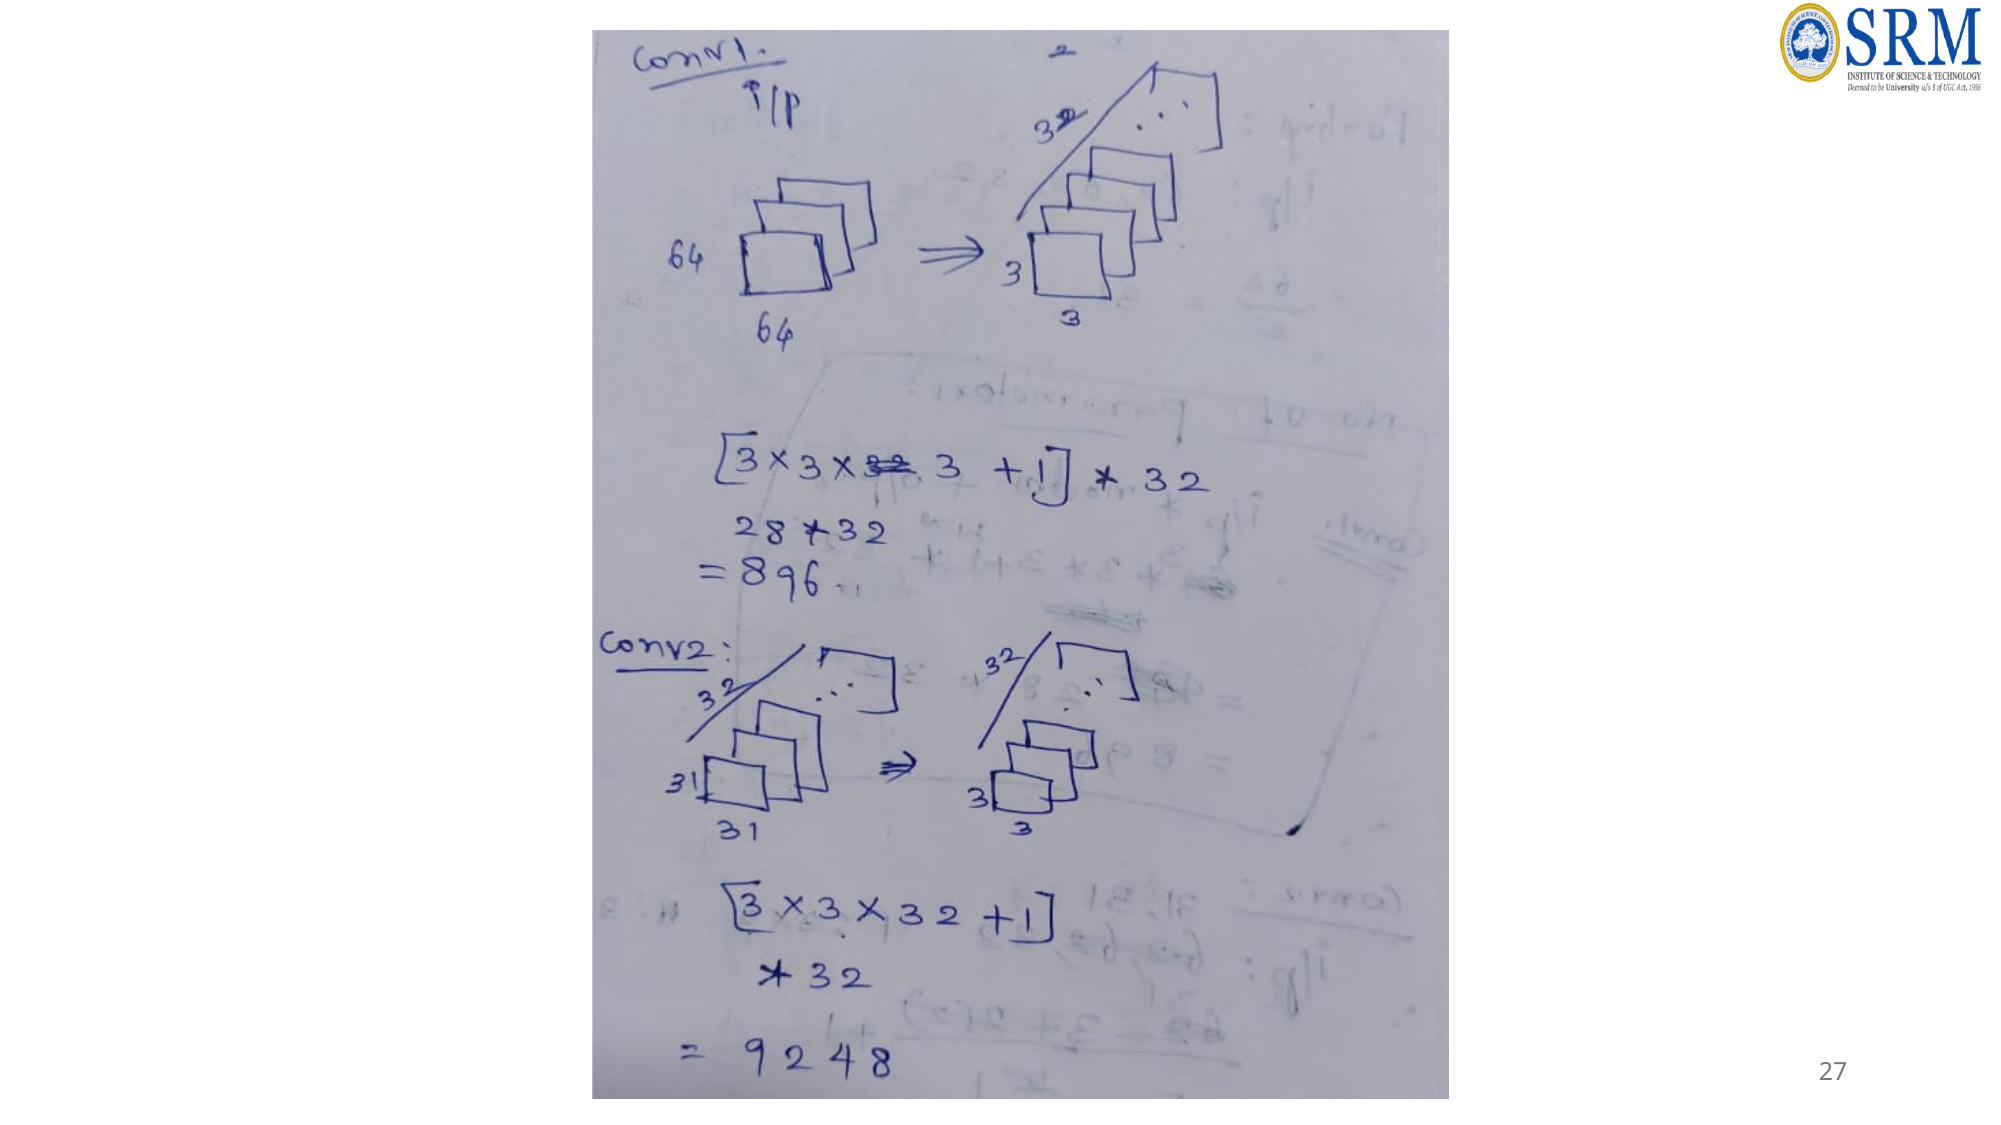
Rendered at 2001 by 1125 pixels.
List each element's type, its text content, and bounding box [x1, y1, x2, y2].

picture [591, 29, 1450, 1099]
picture [1779, 3, 1981, 92]
slide_number 27 [1412, 1042, 1863, 1103]
